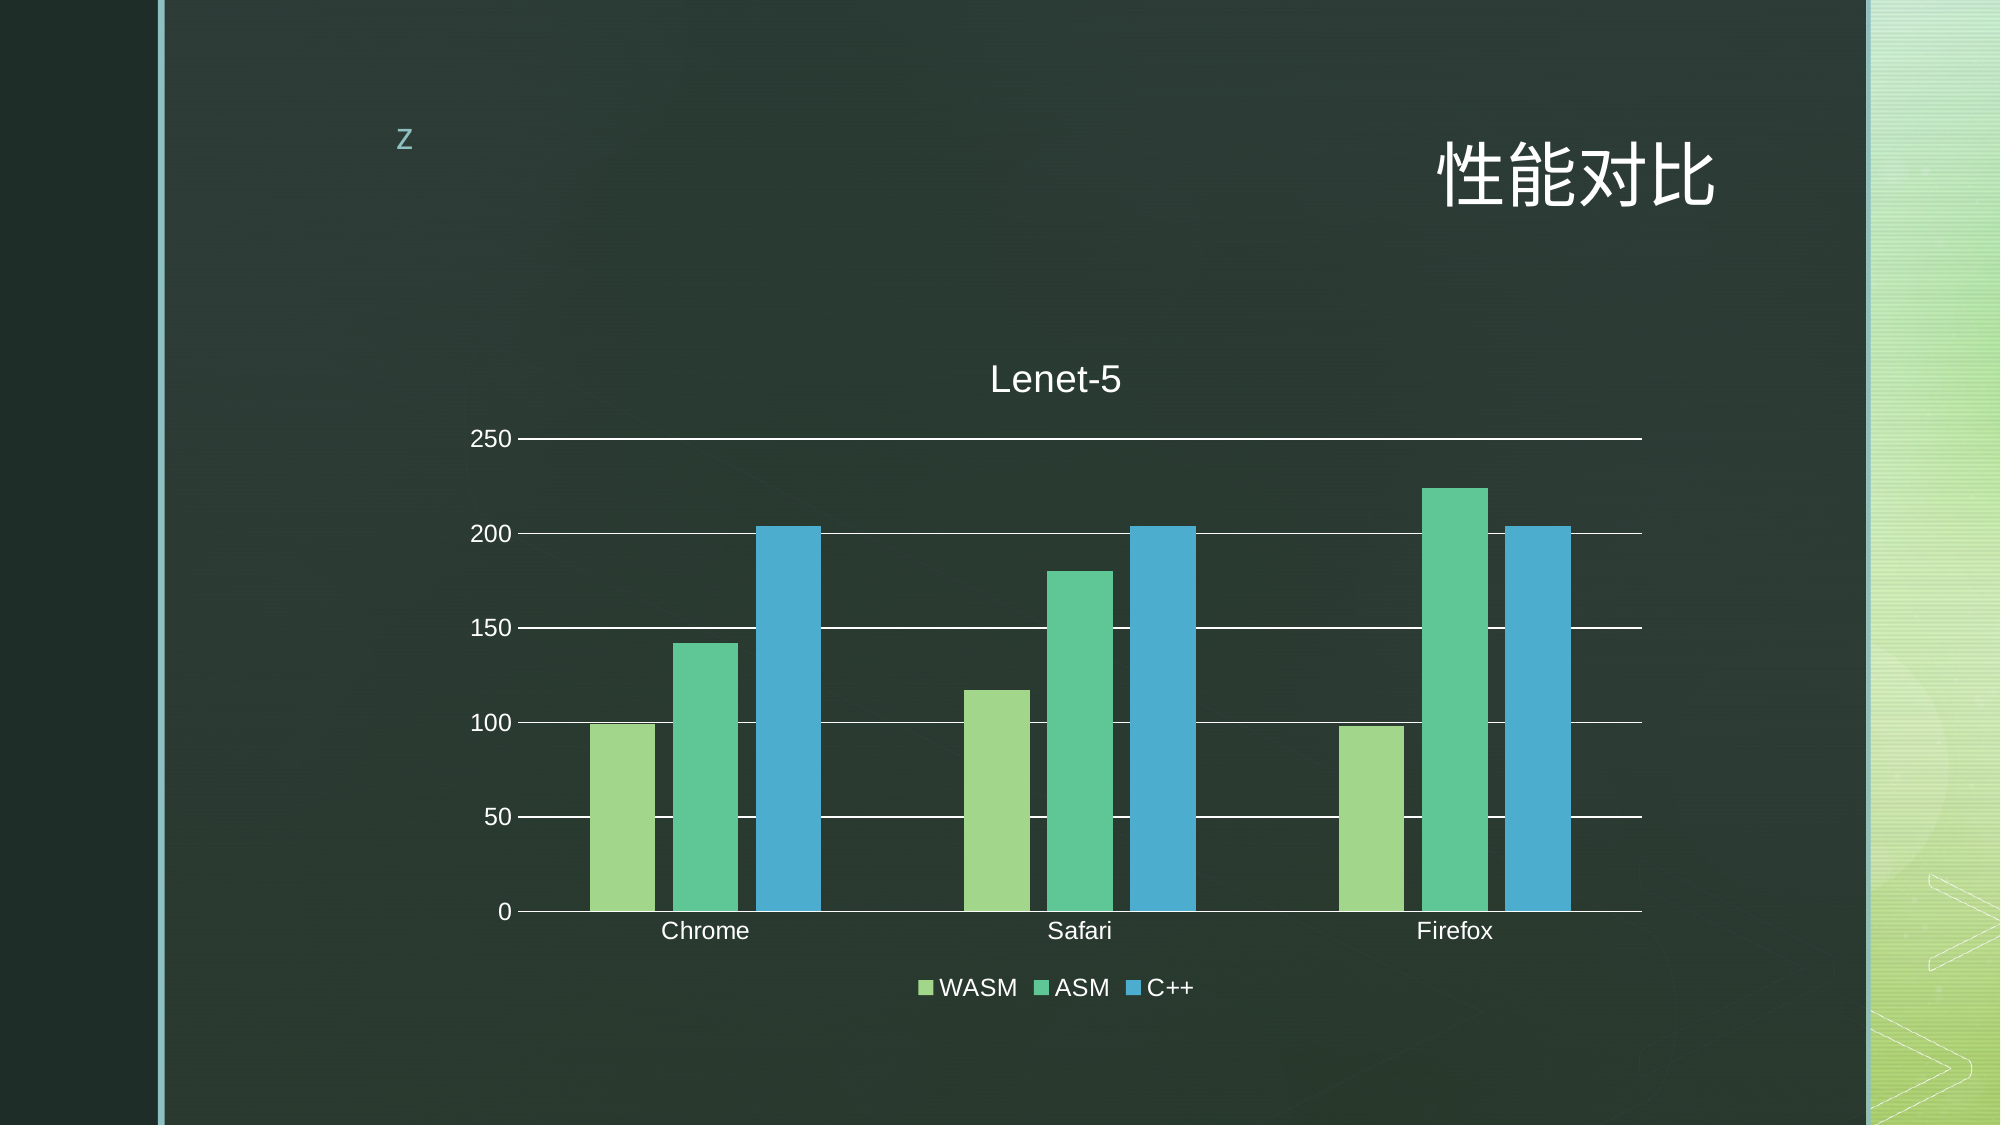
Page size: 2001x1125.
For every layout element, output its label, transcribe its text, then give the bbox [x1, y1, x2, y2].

title 性能对比 [428, 132, 1734, 310]
picture [1871, 0, 2001, 1125]
chart [445, 323, 1667, 1008]
